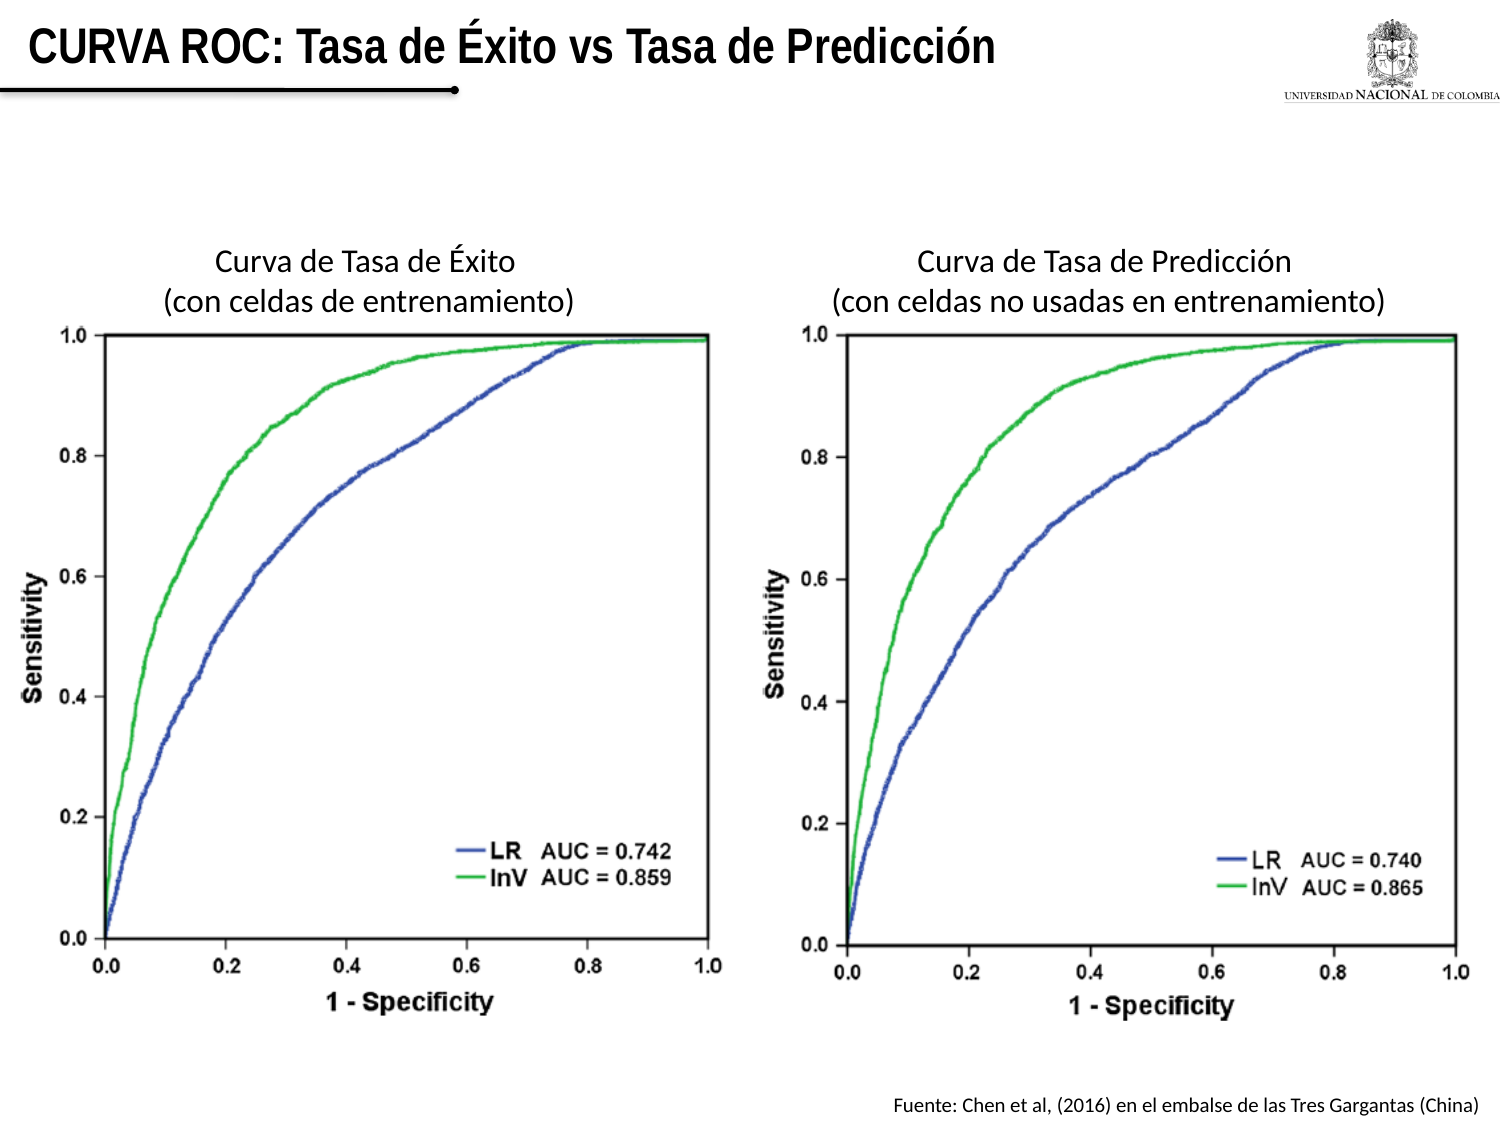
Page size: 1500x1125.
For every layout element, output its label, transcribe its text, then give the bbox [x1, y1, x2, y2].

text_box Fuente: Chen et al, (2016) en el embalse de las Tres Gargantas (China) [878, 1084, 1495, 1125]
text_box [0, 85, 459, 95]
picture [1283, 18, 1500, 106]
text_box Curva de Tasa de Éxito (con celdas de entrenamiento) [140, 232, 591, 312]
picture [5, 313, 1487, 1024]
text_box Curva de Tasa de Predicción (con celdas no usadas en entrenamiento) [808, 231, 1402, 316]
text_box CURVA ROC: Tasa de Éxito vs Tasa de Predicción [14, 6, 1013, 81]
